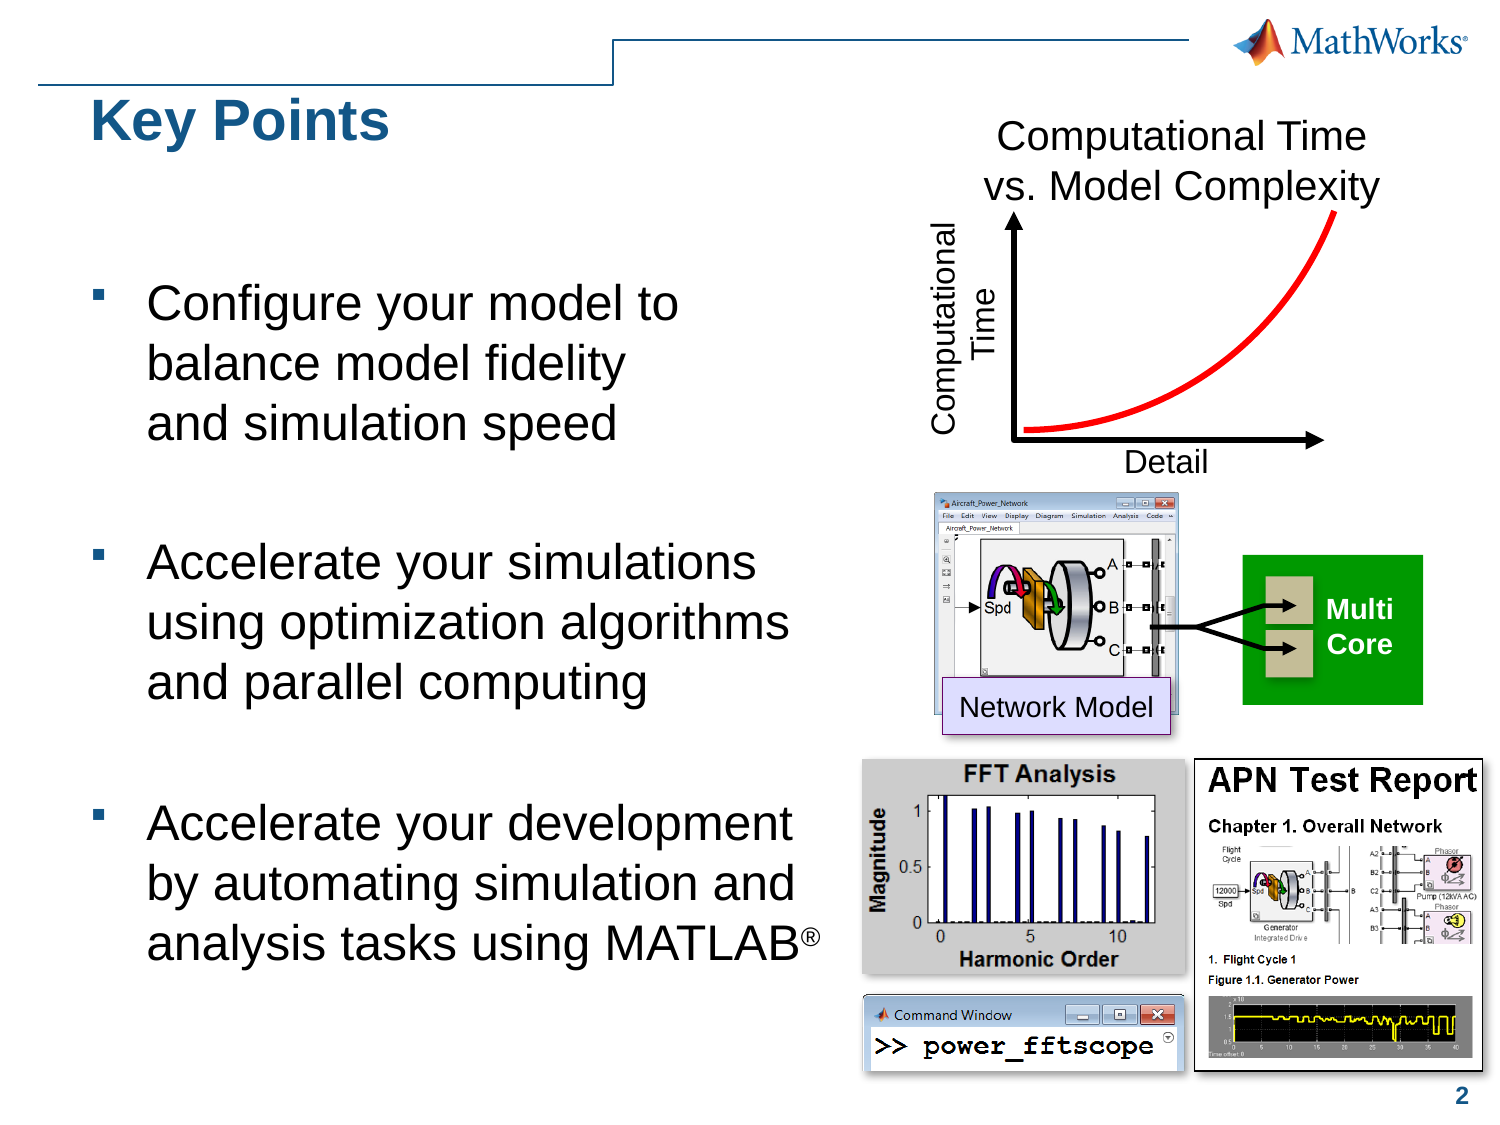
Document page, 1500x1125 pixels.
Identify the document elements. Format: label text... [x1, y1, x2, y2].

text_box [913, 88, 1398, 489]
text_box [1184, 626, 1237, 641]
picture [862, 759, 1185, 974]
list Configure your model to balance model fidelity and simulation speed Accelerate your simulations using optimization algorithms and parallel computing Accelerate your development by automating simulation and analysis tasks using MATLAB® [75, 262, 1400, 1025]
title Key Points [75, 75, 1400, 238]
picture [1195, 759, 1483, 1071]
picture [1226, 7, 1483, 78]
text_box [1184, 614, 1237, 627]
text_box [933, 492, 1180, 735]
picture [862, 993, 1185, 1071]
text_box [1242, 554, 1424, 706]
